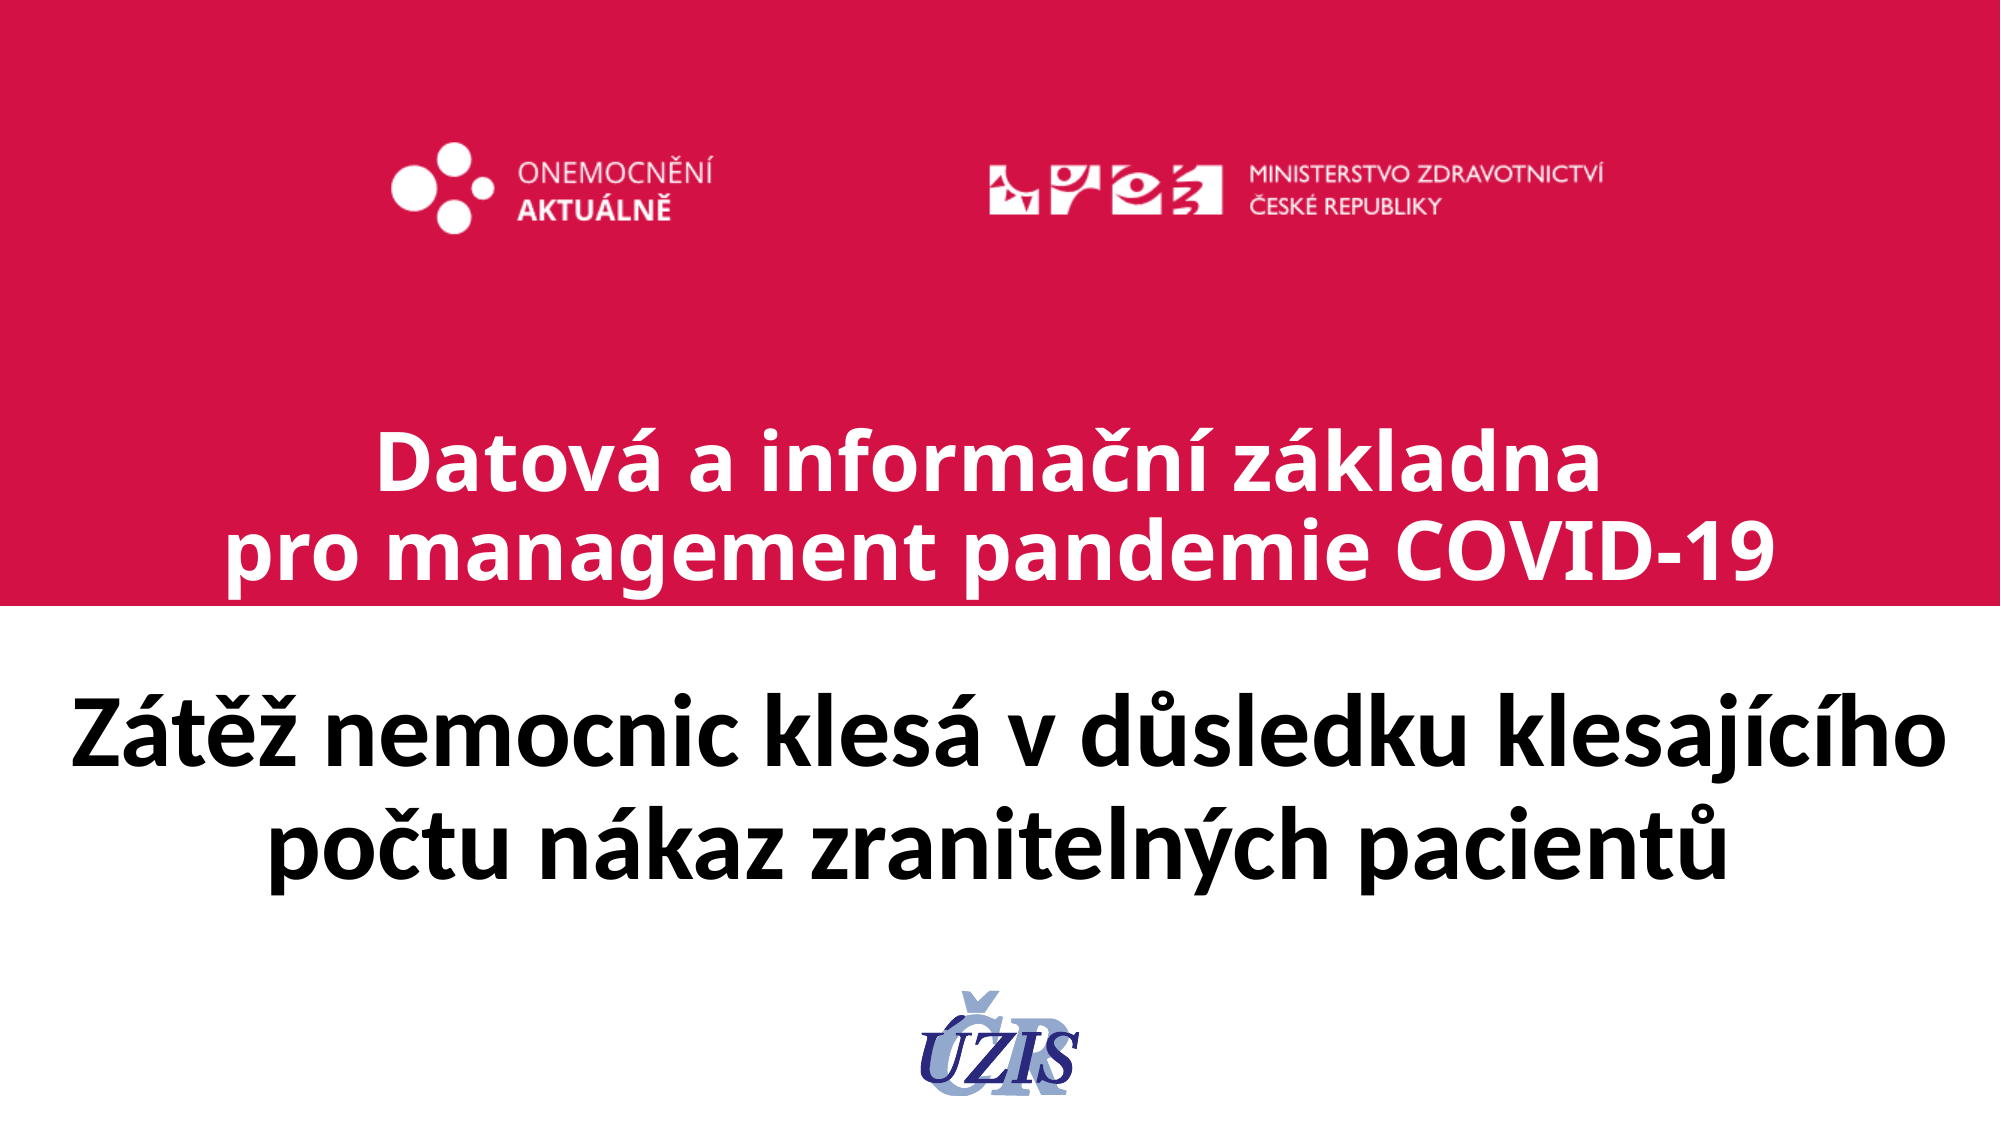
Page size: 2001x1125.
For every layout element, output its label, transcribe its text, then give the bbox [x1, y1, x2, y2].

subtitle Zátěž nemocnic klesá v důsledku klesajícího počtu nákaz zranitelných pacientů [48, 605, 1974, 973]
title Datová a informační základna pro management pandemie COVID-19 [0, 410, 2000, 606]
